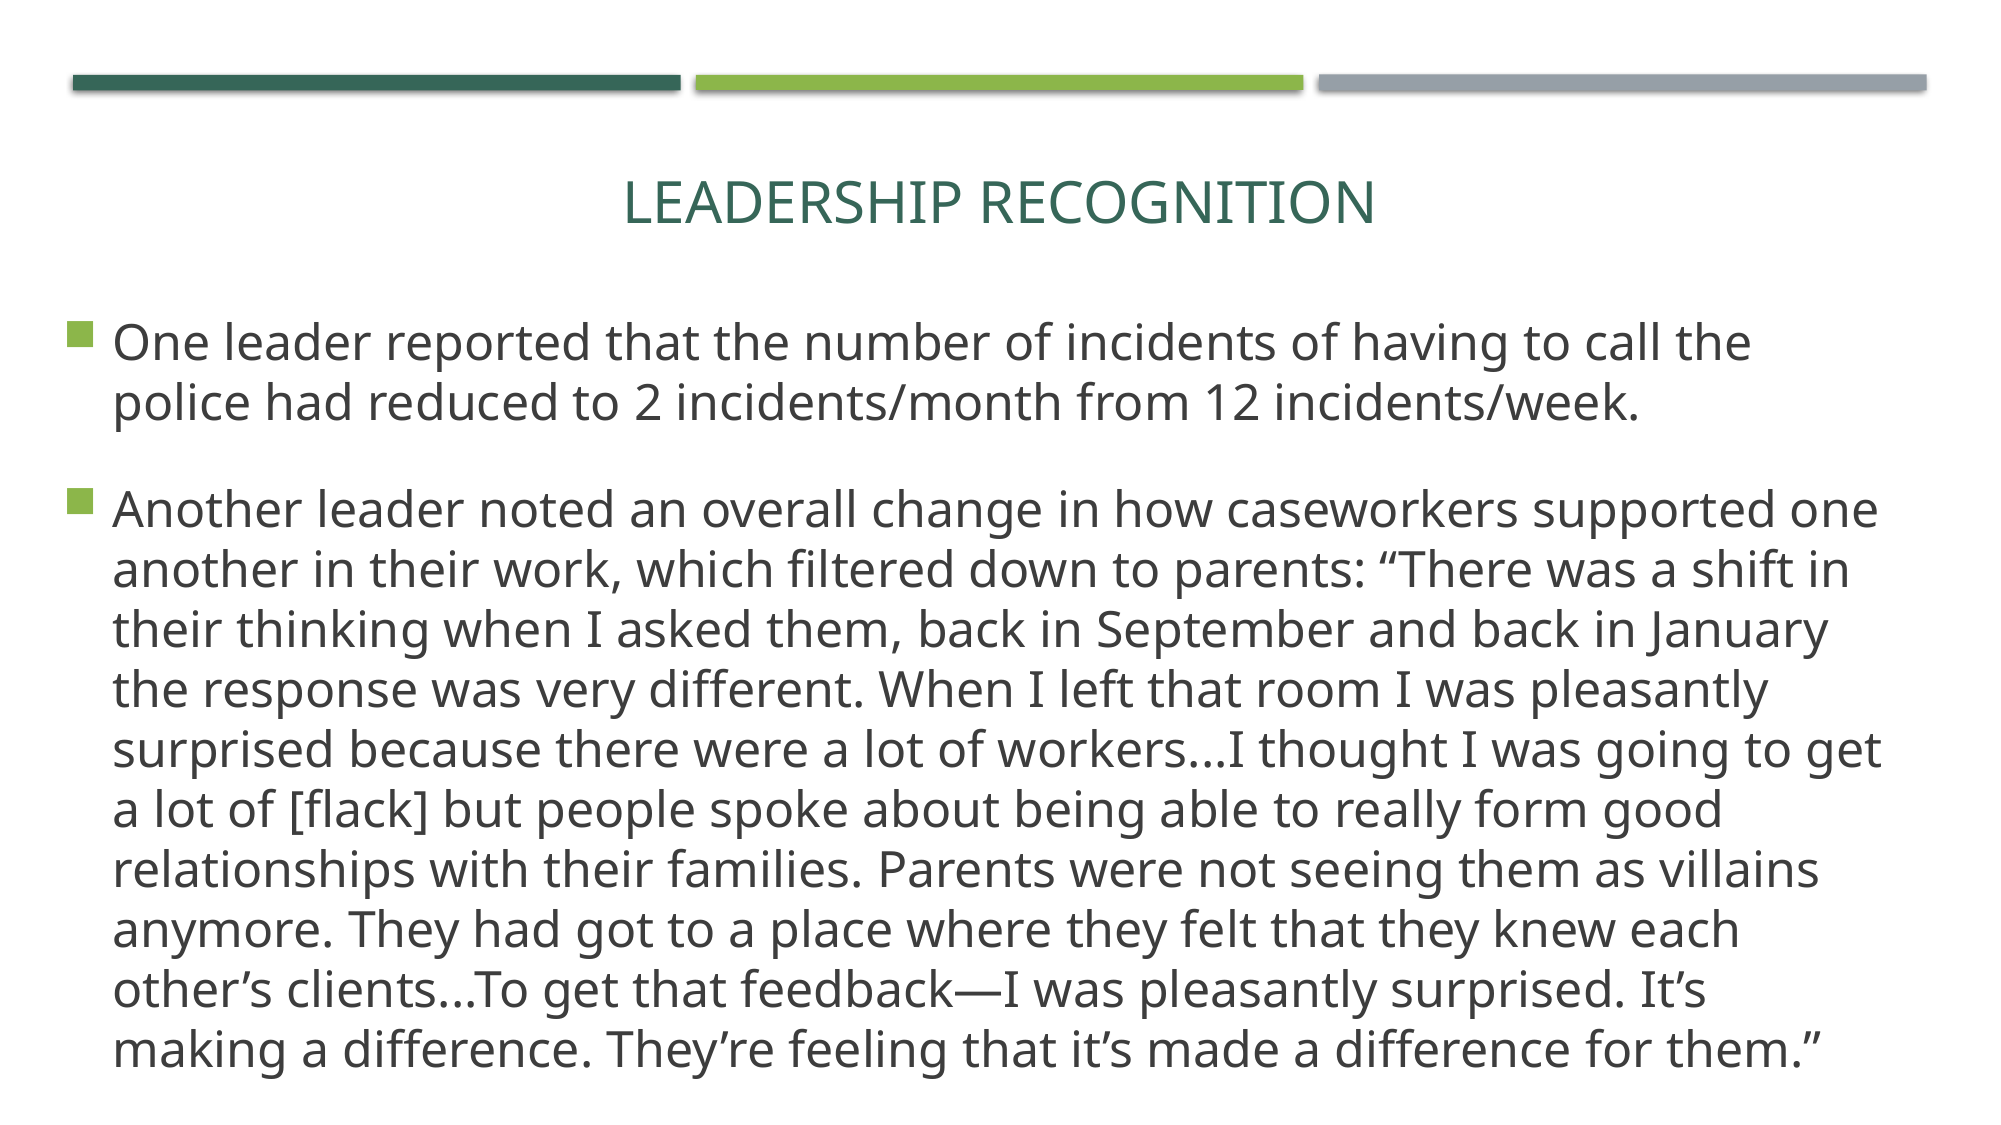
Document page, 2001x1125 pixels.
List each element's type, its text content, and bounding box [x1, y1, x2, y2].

title Leadership Recognition [95, 128, 1905, 243]
list One leader reported that the number of incidents of having to call the police had reduced to 2 incidents/month from 12 incidents/week. Another leader noted an overall change in how caseworkers supported one another in their work, which filtered down to parents: “There was a shift in their thinking when I asked them, back in September and back in January the response was very different. When I left that room I was pleasantly surprised because there were a lot of workers...I thought I was going to get a lot of [flack] but people spoke about being able to really form good relationships with their families. Parents were not seeing them as villains anymore. They had got to a place where they felt that they knew each other’s clients...To get that feedback—I was pleasantly surprised. It’s making a difference. They’re feeling that it’s made a difference for them.” [47, 262, 1905, 1125]
